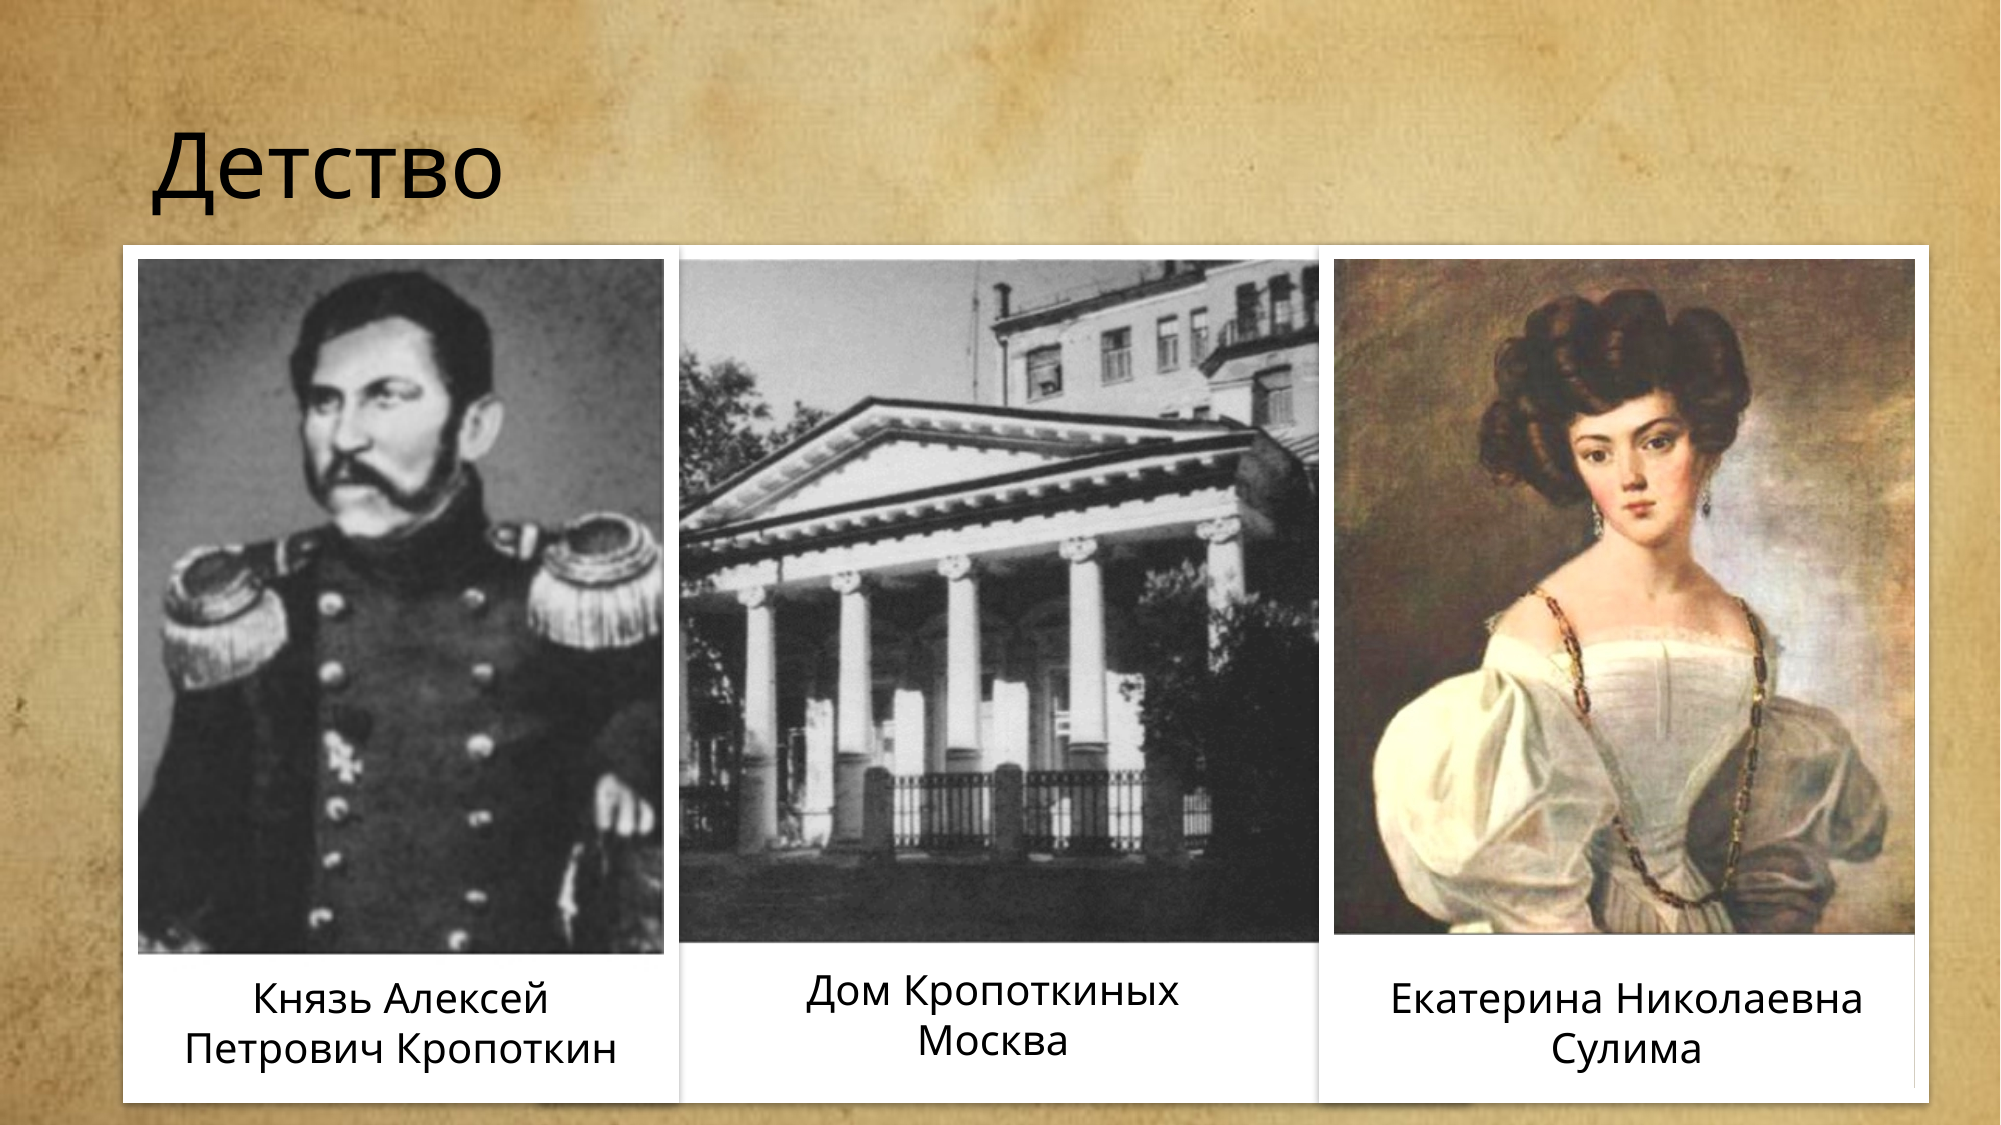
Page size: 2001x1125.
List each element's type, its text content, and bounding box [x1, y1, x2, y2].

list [665, 258, 1333, 1088]
title Детство [137, 59, 1863, 242]
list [137, 258, 665, 1089]
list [1333, 258, 1915, 1088]
picture [0, 0, 2001, 1125]
